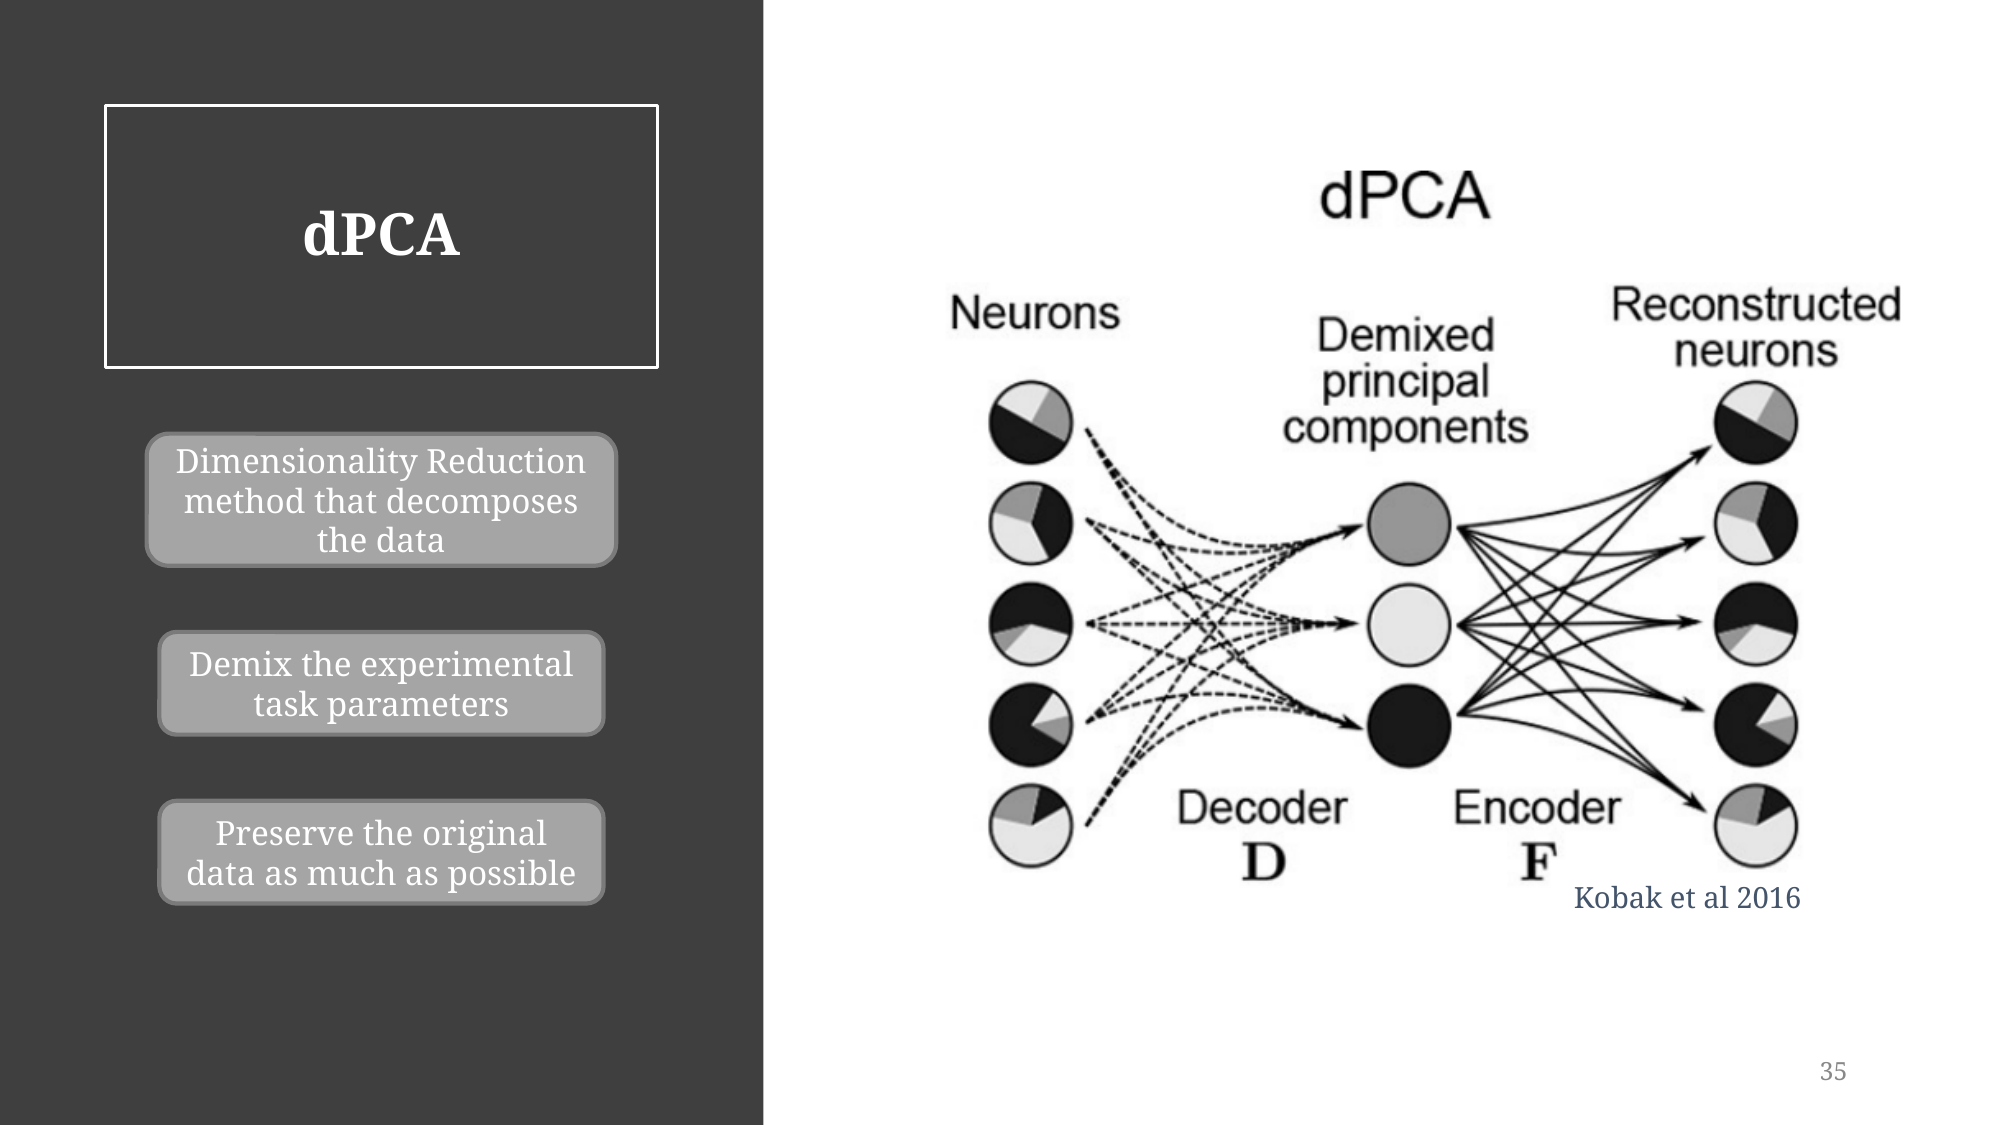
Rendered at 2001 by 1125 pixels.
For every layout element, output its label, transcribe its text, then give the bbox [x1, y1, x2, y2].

title dPCA [105, 105, 658, 368]
picture [903, 146, 1922, 933]
text_box Dimensionality Reduction method that decomposes the data [144, 431, 619, 568]
text_box Preserve the original data as much as possible [157, 798, 606, 906]
slide_number 35 [1412, 1042, 1863, 1103]
text_box [0, 0, 764, 1125]
text_box Demix the experimental task parameters [157, 629, 606, 737]
